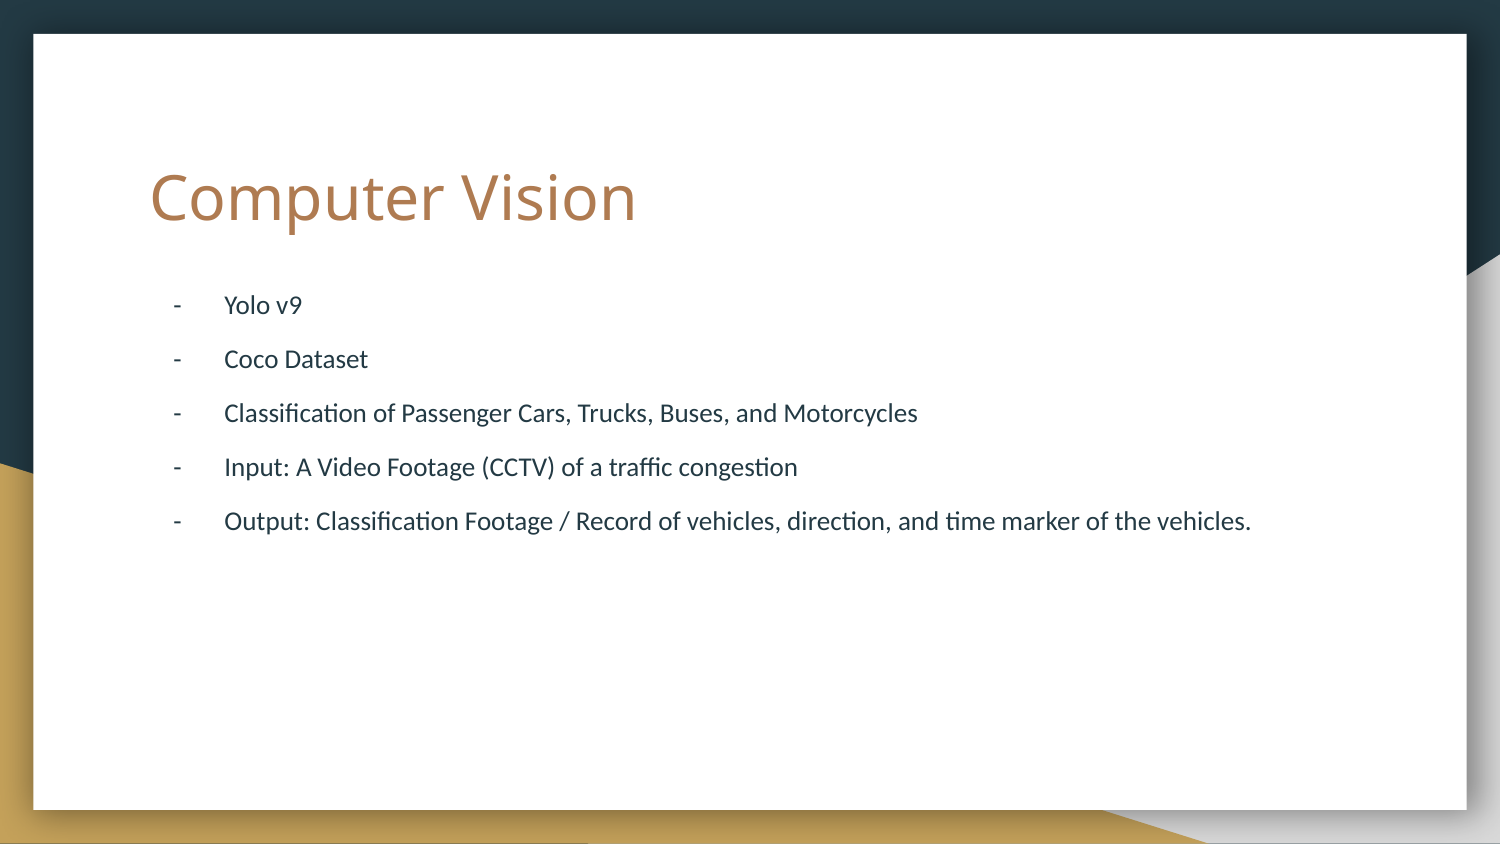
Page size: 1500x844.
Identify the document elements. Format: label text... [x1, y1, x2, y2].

title Computer Vision [134, 138, 1366, 251]
list Yolo v9 Coco Dataset Classification of Passenger Cars, Trucks, Buses, and Motorcycles Input: A Video Footage (CCTV) of a traffic congestion Output: Classification Footage / Record of vehicles, direction, and time marker of the vehicles. [134, 251, 1366, 729]
